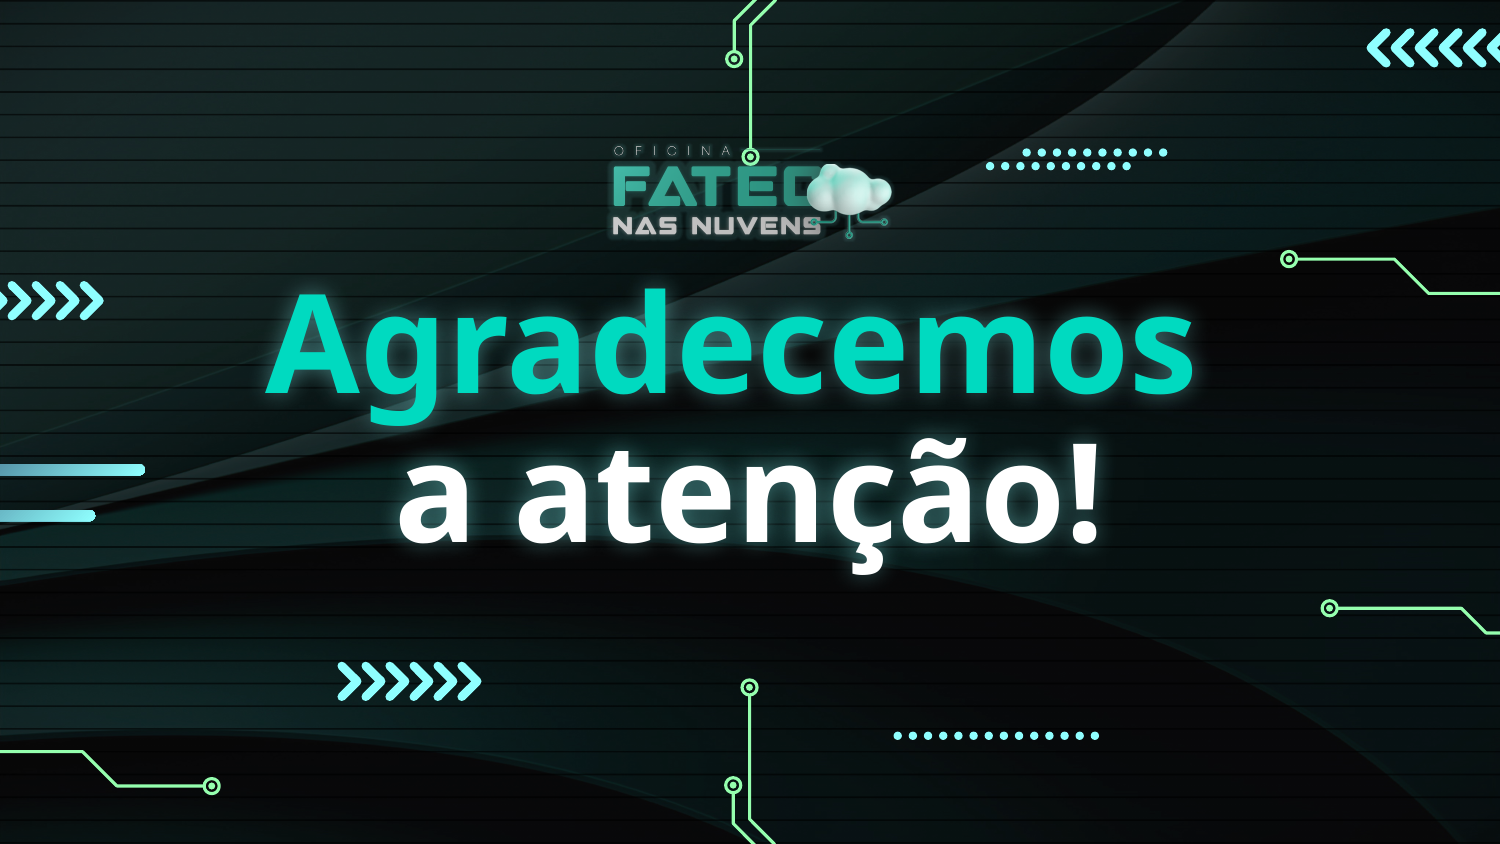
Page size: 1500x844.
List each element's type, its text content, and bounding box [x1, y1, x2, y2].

picture [206, 781, 217, 791]
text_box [336, 660, 483, 702]
title Agradecemos a atenção! [193, 216, 1307, 631]
picture [1324, 603, 1335, 614]
picture [729, 54, 739, 64]
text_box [893, 731, 1100, 741]
picture [744, 682, 755, 693]
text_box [985, 148, 1168, 171]
picture [0, 0, 1500, 844]
picture [728, 780, 738, 790]
